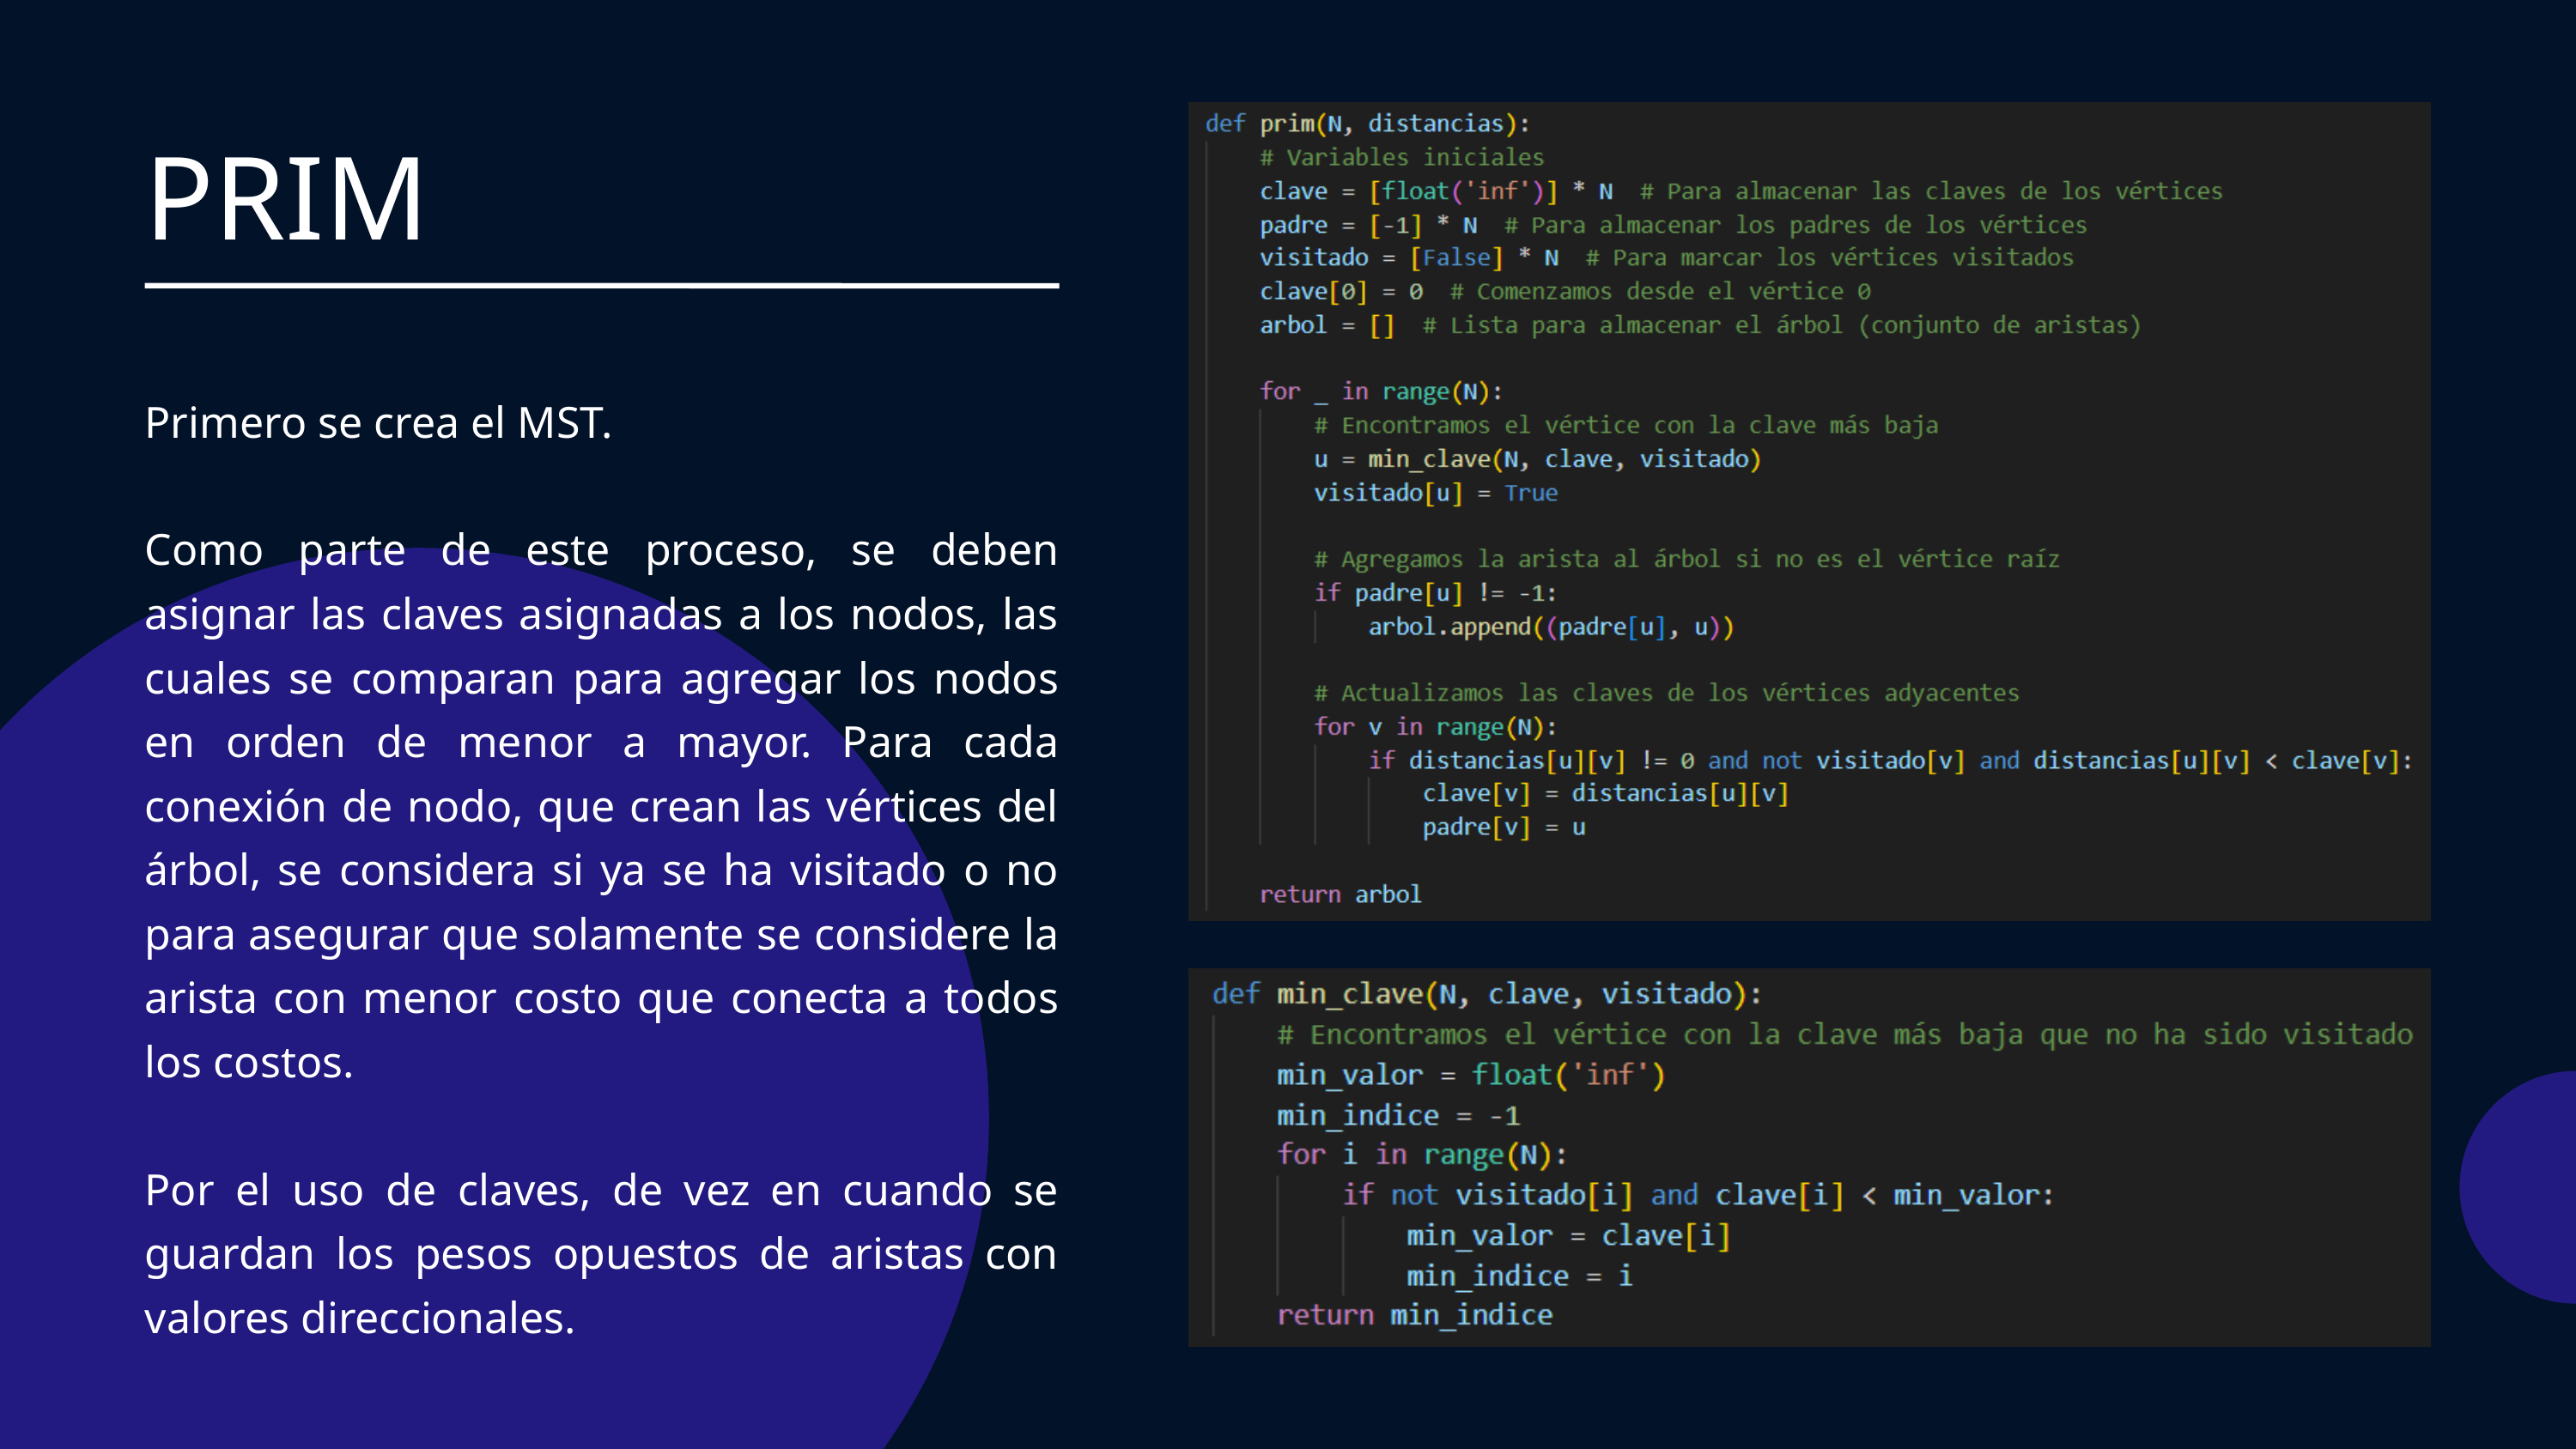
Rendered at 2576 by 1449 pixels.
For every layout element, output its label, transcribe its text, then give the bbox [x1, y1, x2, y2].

text_box [1188, 968, 2432, 1347]
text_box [0, 547, 990, 1449]
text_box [2459, 1070, 2576, 1304]
text_box PRIM [144, 122, 1136, 263]
text_box Primero se crea el MST. Como parte de este proceso, se deben asignar las claves asignadas a los nodos, las cuales se comparan para agregar los nodos en orden de menor a mayor. Para cada conexión de nodo, que crean las vértices del árbol, se considera si ya se ha visitado o no para asegurar que solamente se considere la arista con menor costo que conecta a todos los costos. Por el uso de claves, de vez en cuando se guardan los pesos opuestos de aristas con valores direccionales. [144, 382, 1060, 1343]
text_box [1188, 102, 2432, 921]
